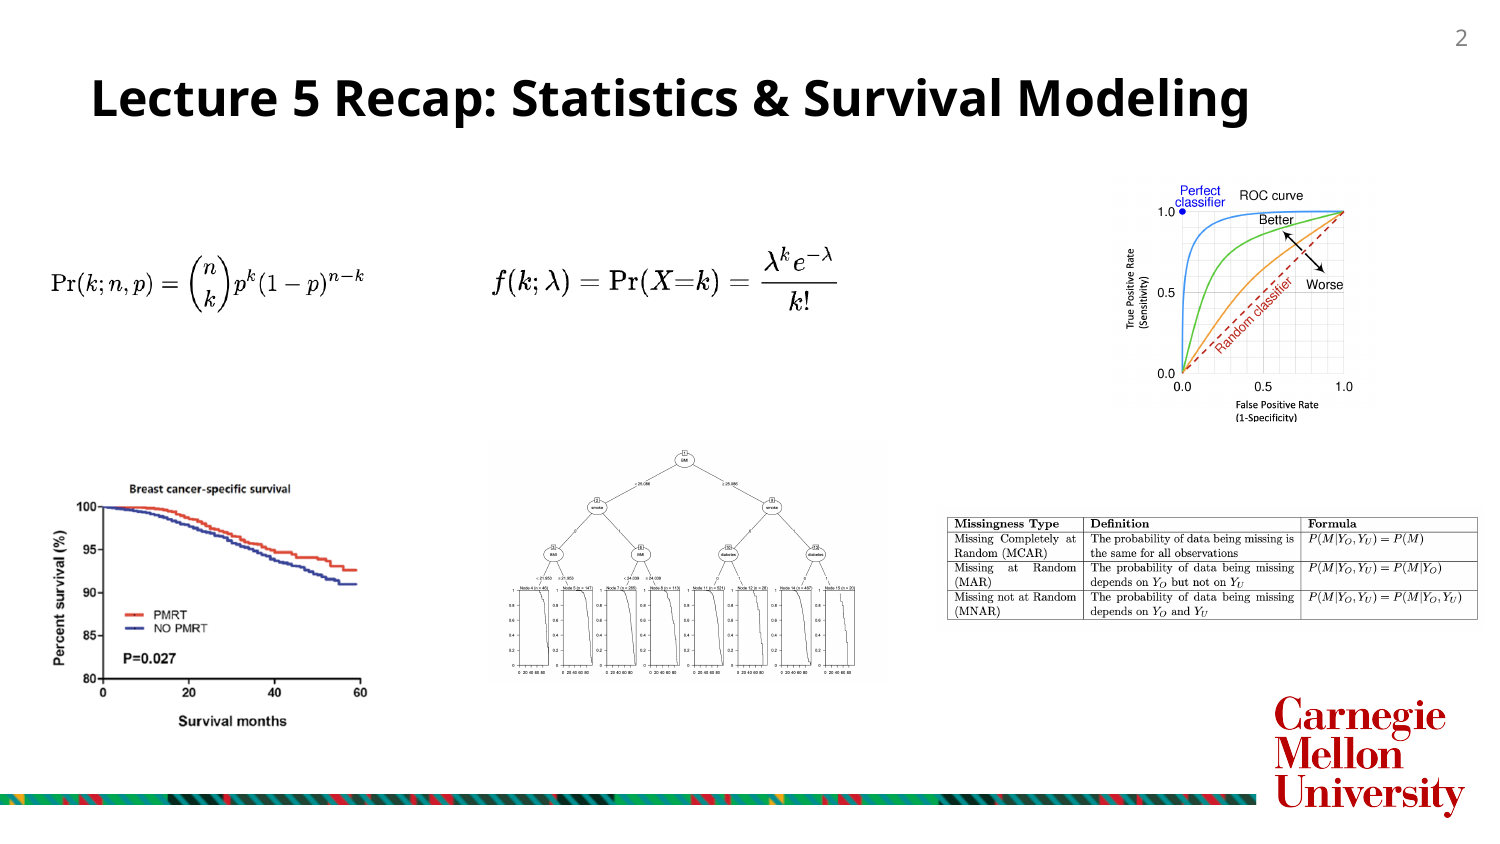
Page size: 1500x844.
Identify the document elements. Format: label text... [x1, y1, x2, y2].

picture [1112, 173, 1383, 422]
picture [24, 227, 401, 341]
picture [1275, 696, 1465, 818]
picture [462, 227, 842, 329]
picture [0, 794, 1257, 805]
picture [487, 441, 888, 682]
picture [937, 506, 1484, 631]
title Lecture 5 Recap: Statistics & Survival Modeling [75, 59, 1425, 160]
picture [25, 441, 406, 738]
